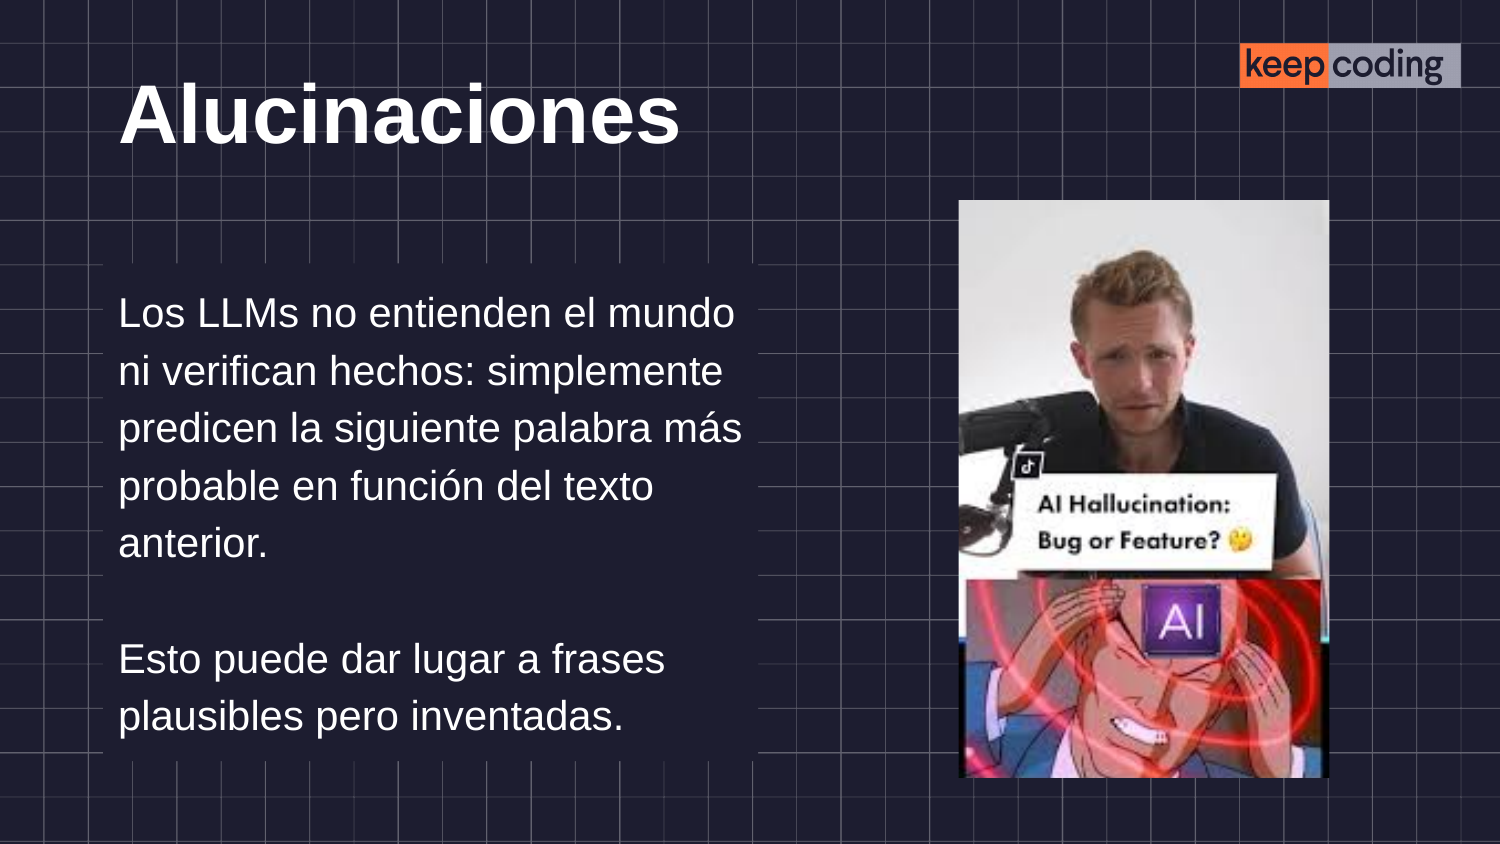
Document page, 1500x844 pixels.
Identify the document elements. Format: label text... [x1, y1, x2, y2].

picture [958, 200, 1330, 778]
list Los LLMs no entienden el mundo ni verifican hechos: simplemente predicen la siguiente palabra más probable en función del texto anterior. Esto puede dar lugar a frases plausibles pero inventadas. [103, 263, 759, 762]
title Alucinaciones [103, 45, 1225, 209]
picture [1240, 43, 1461, 88]
